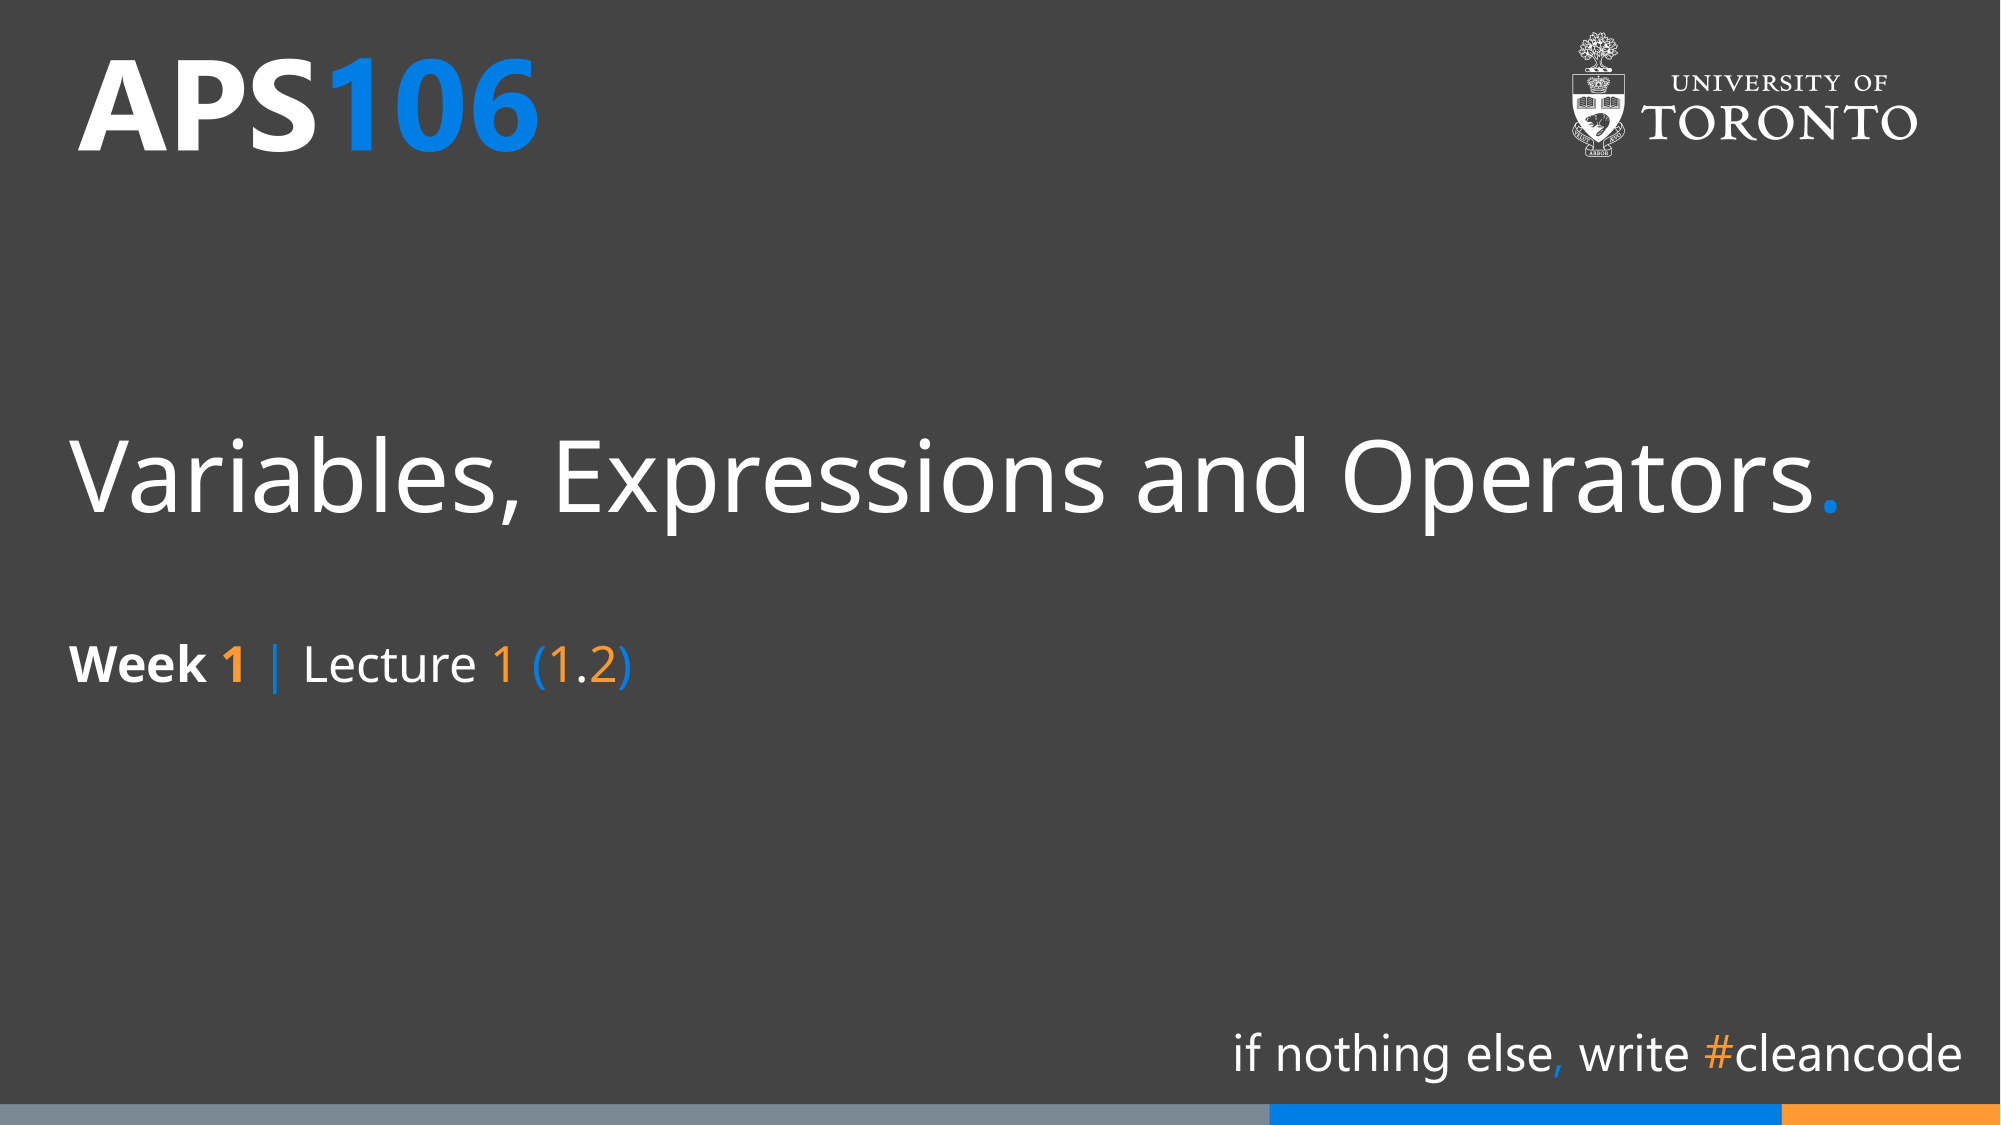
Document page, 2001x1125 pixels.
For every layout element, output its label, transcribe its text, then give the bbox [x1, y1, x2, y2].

title Variables, Expressions and Operators. [55, 395, 1924, 542]
picture [0, 0, 2001, 1125]
subtitle Week 1 | Lecture 1 (1.2) [55, 631, 1924, 903]
